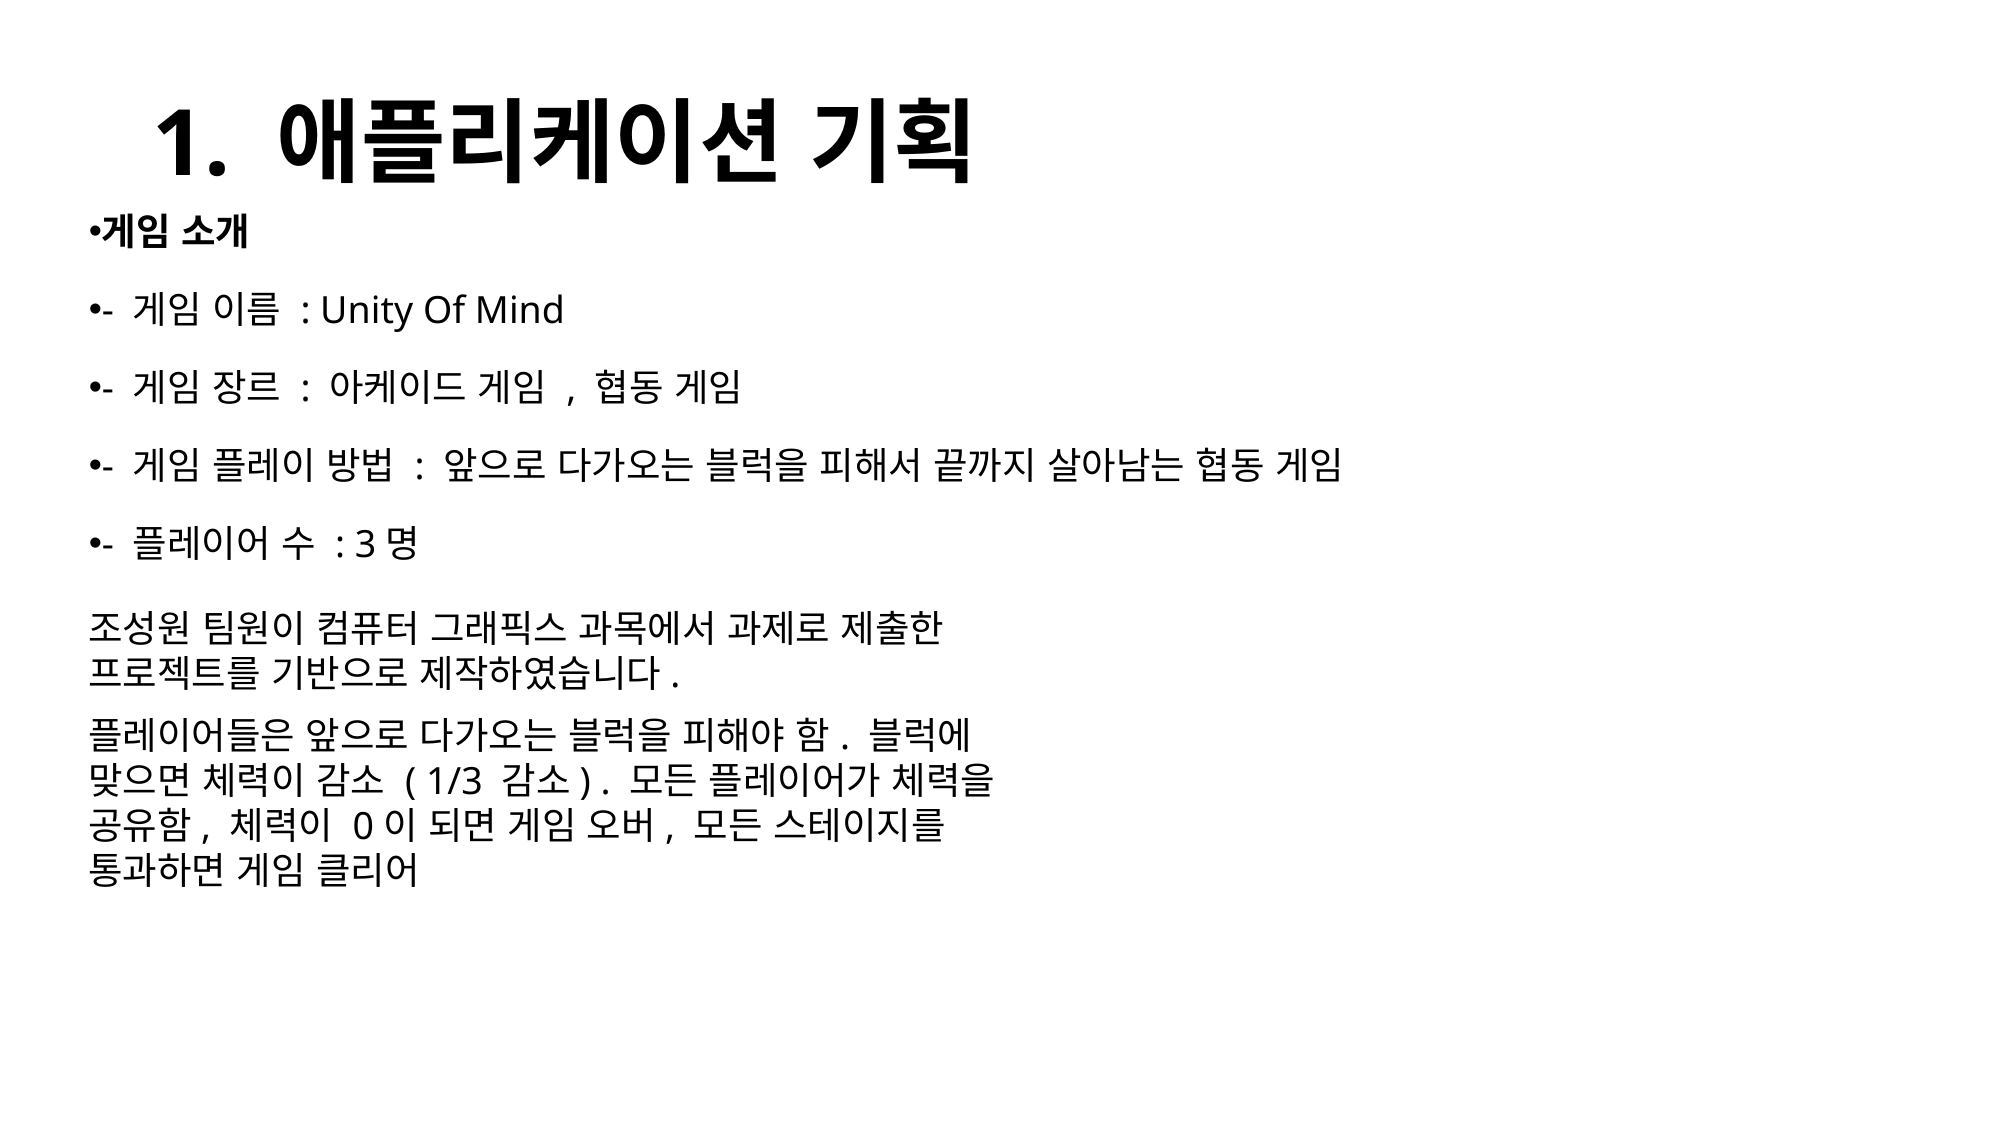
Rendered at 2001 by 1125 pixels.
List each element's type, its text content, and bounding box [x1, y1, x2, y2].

title 1. 애플리케이션 기획 [137, 59, 1863, 278]
list 게임 소개 - 게임 이름 : Unity Of Mind - 게임 장르 : 아케이드 게임 , 협동 게임 - 게임 플레이 방법 : 앞으로 다가오는 블럭을 피해서 끝까지 살아남는 협동 게임 - 플레이어 수 : 3명 [73, 205, 1799, 920]
text_box 조성원 팀원이 컴퓨터 그래픽스 과목에서 과제로 제출한 프로젝트를 기반으로 제작하였습니다. 플레이어들은 앞으로 다가오는 블럭을 피해야 함. 블럭에 맞으면 체력이 감소 ( 1/3 감소) . 모든 플레이어가 체력을 공유함, 체력이 0이 되면 게임 오버, 모든 스테이지를 통과하면 게임 클리어 [73, 597, 1074, 899]
